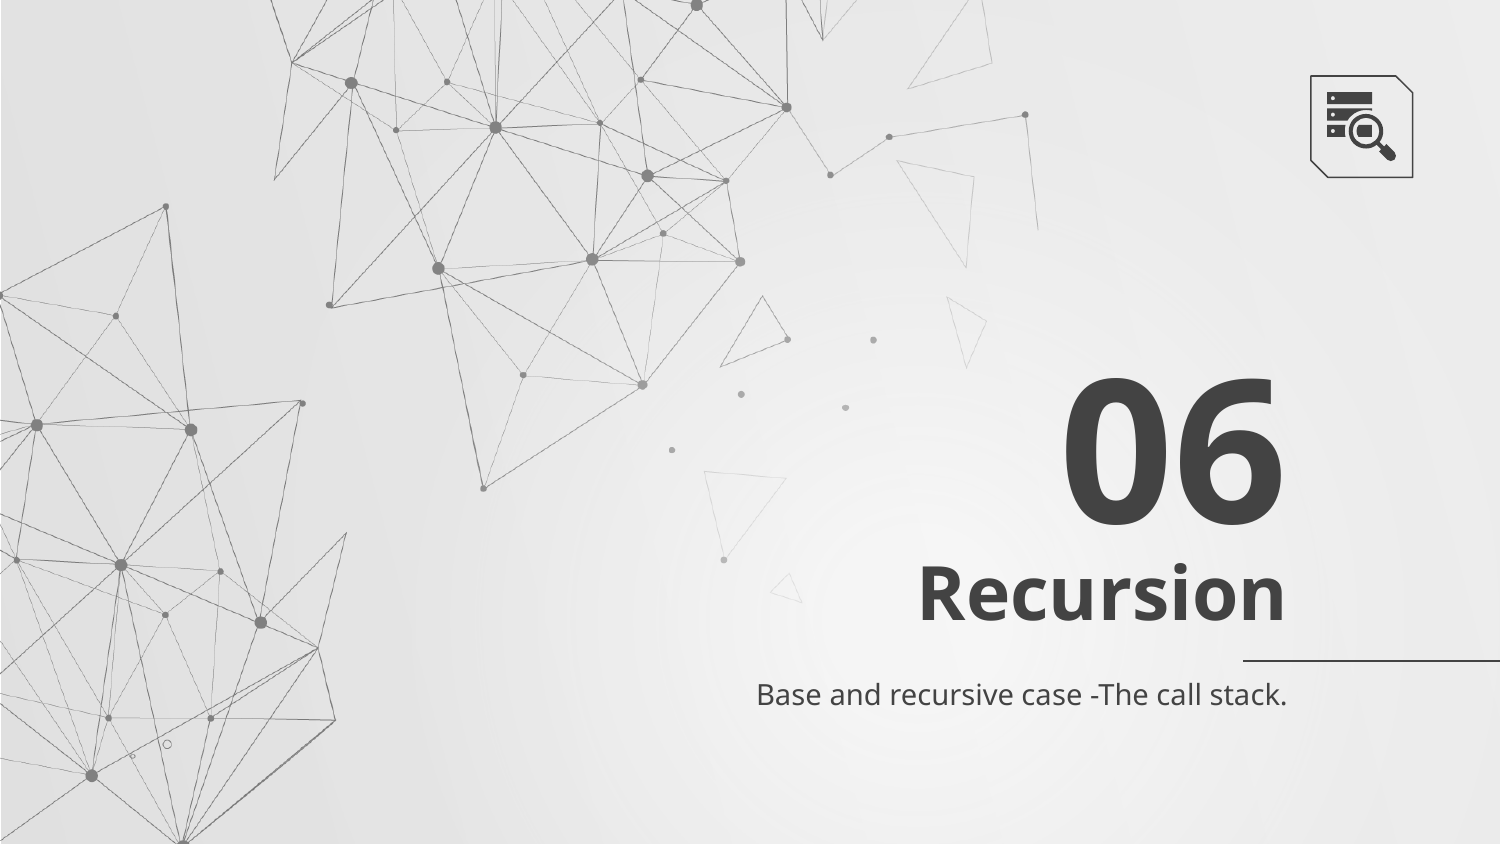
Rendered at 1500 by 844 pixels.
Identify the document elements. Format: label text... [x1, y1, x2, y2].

text_box [1310, 76, 1413, 178]
title 06 [814, 381, 1304, 505]
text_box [1326, 91, 1397, 162]
picture [0, 0, 1500, 844]
subtitle Base and recursive case -The call stack. [609, 661, 1303, 750]
title Recursion [450, 432, 1304, 748]
